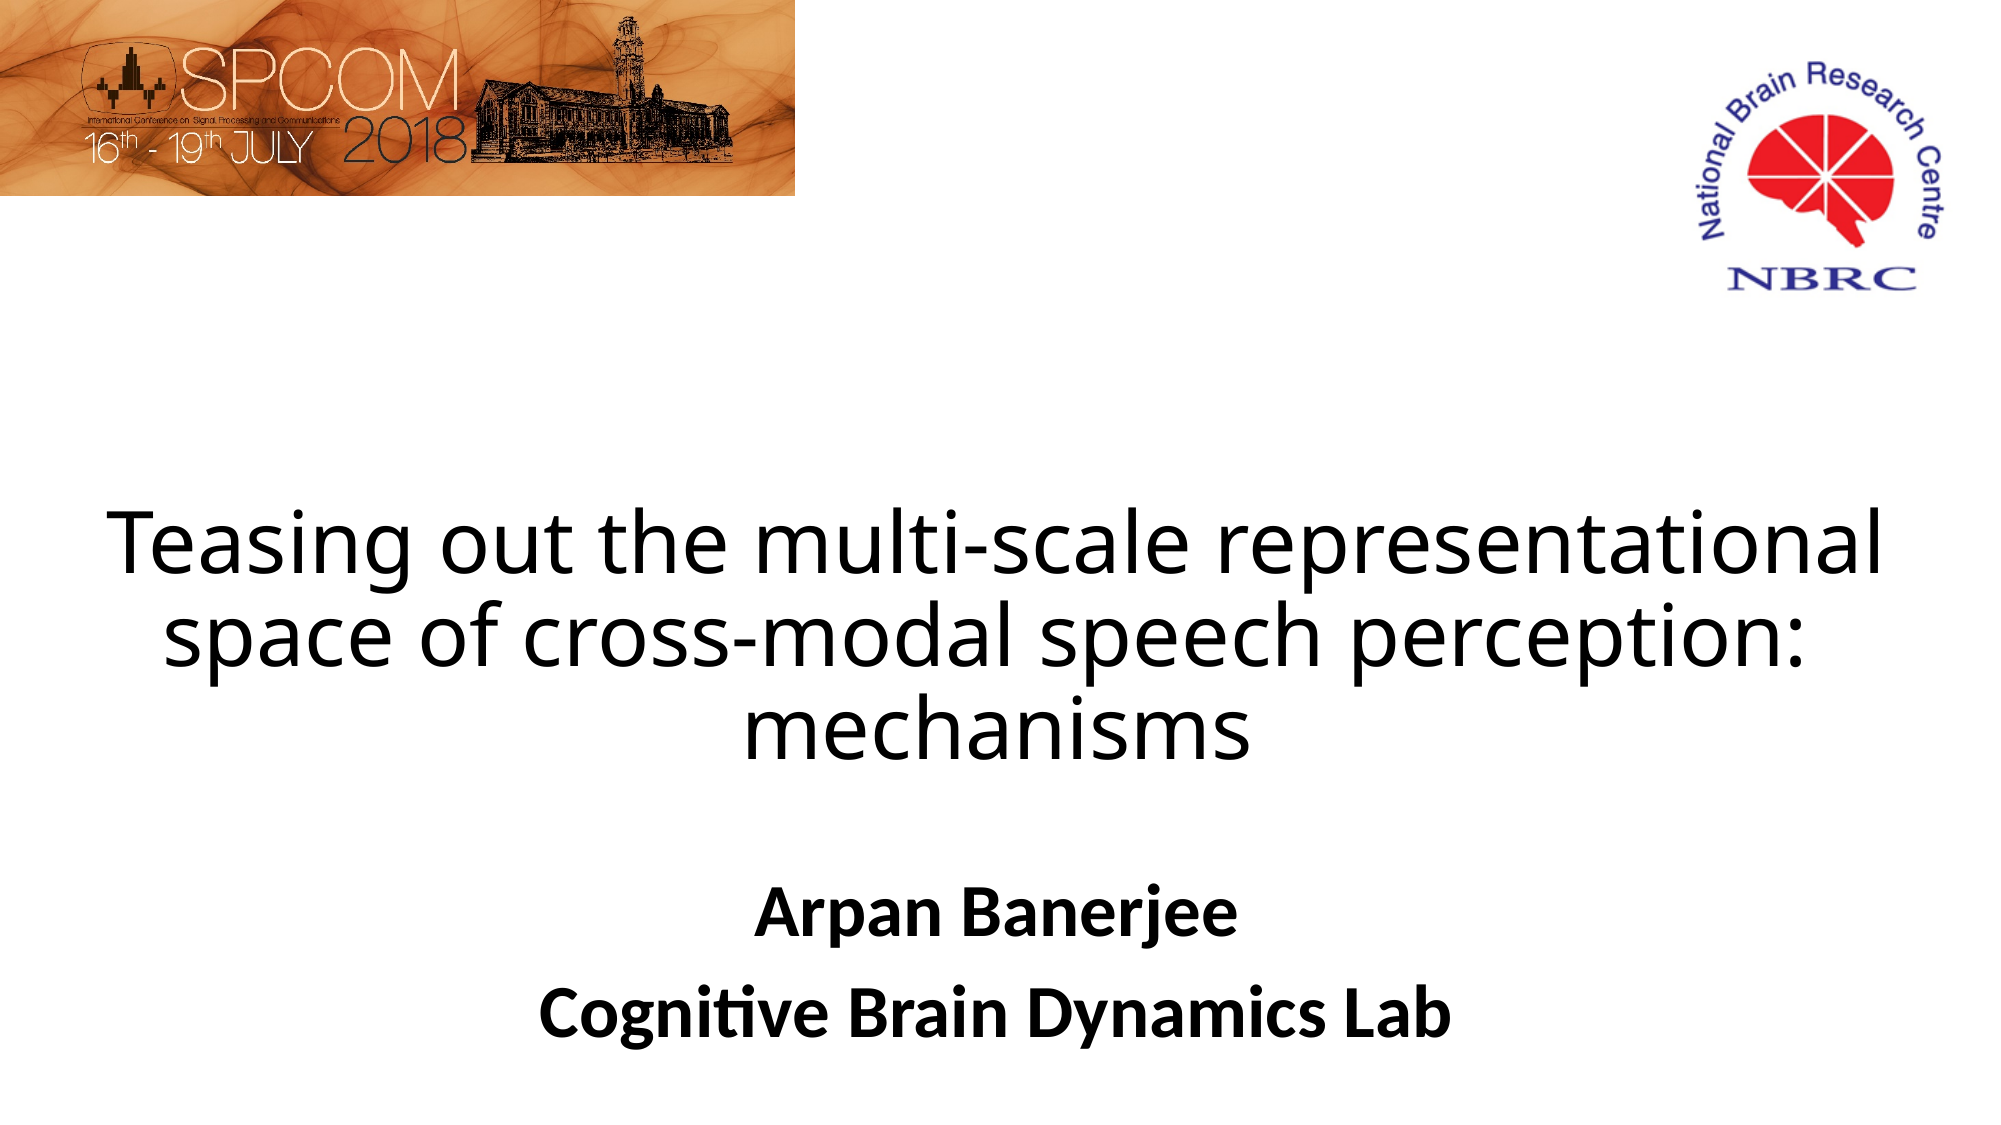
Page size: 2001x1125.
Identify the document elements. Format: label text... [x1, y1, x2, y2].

title Teasing out the multi-scale representational space of cross-modal speech perception: mechanisms [19, 486, 1975, 879]
picture [1683, 40, 1961, 315]
picture [0, 0, 795, 196]
text_box Arpan Banerjee Cognitive Brain Dynamics Lab [471, 863, 1522, 1125]
